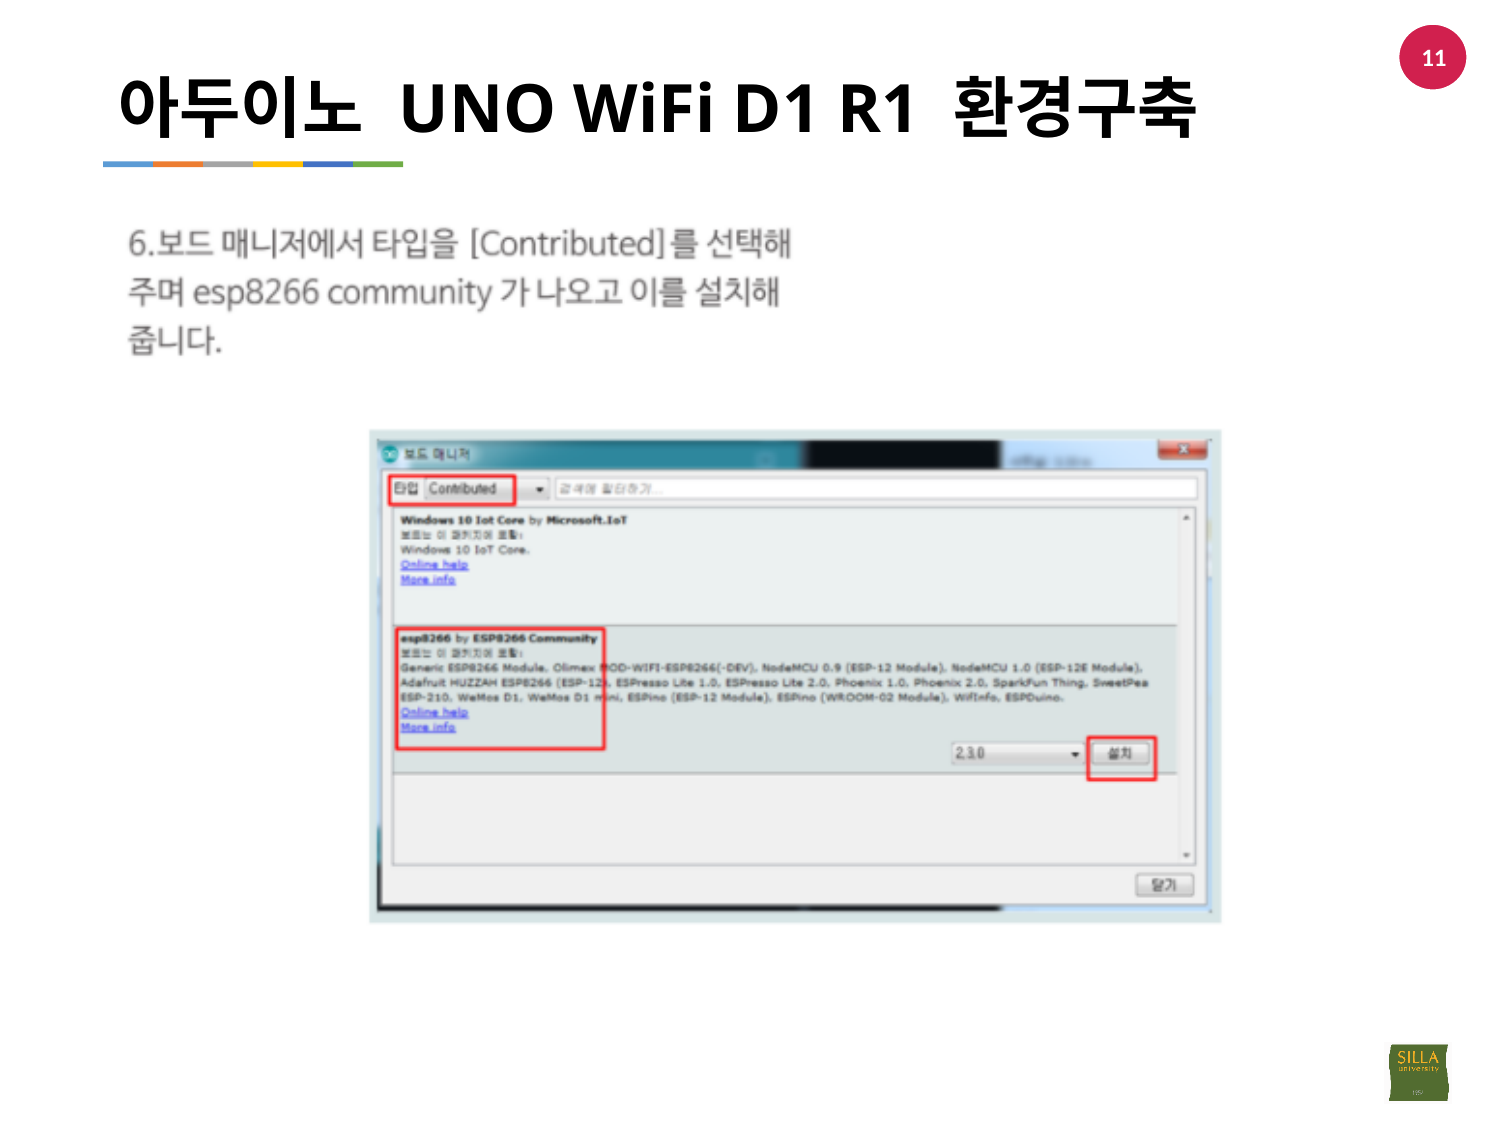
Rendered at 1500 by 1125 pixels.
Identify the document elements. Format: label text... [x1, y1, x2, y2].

slide_number 11 [1400, 23, 1468, 89]
title 아두이노 UNO WiFi D1 R1 환경구축 [103, 59, 1365, 162]
picture [103, 209, 1340, 956]
picture [1384, 1042, 1452, 1104]
